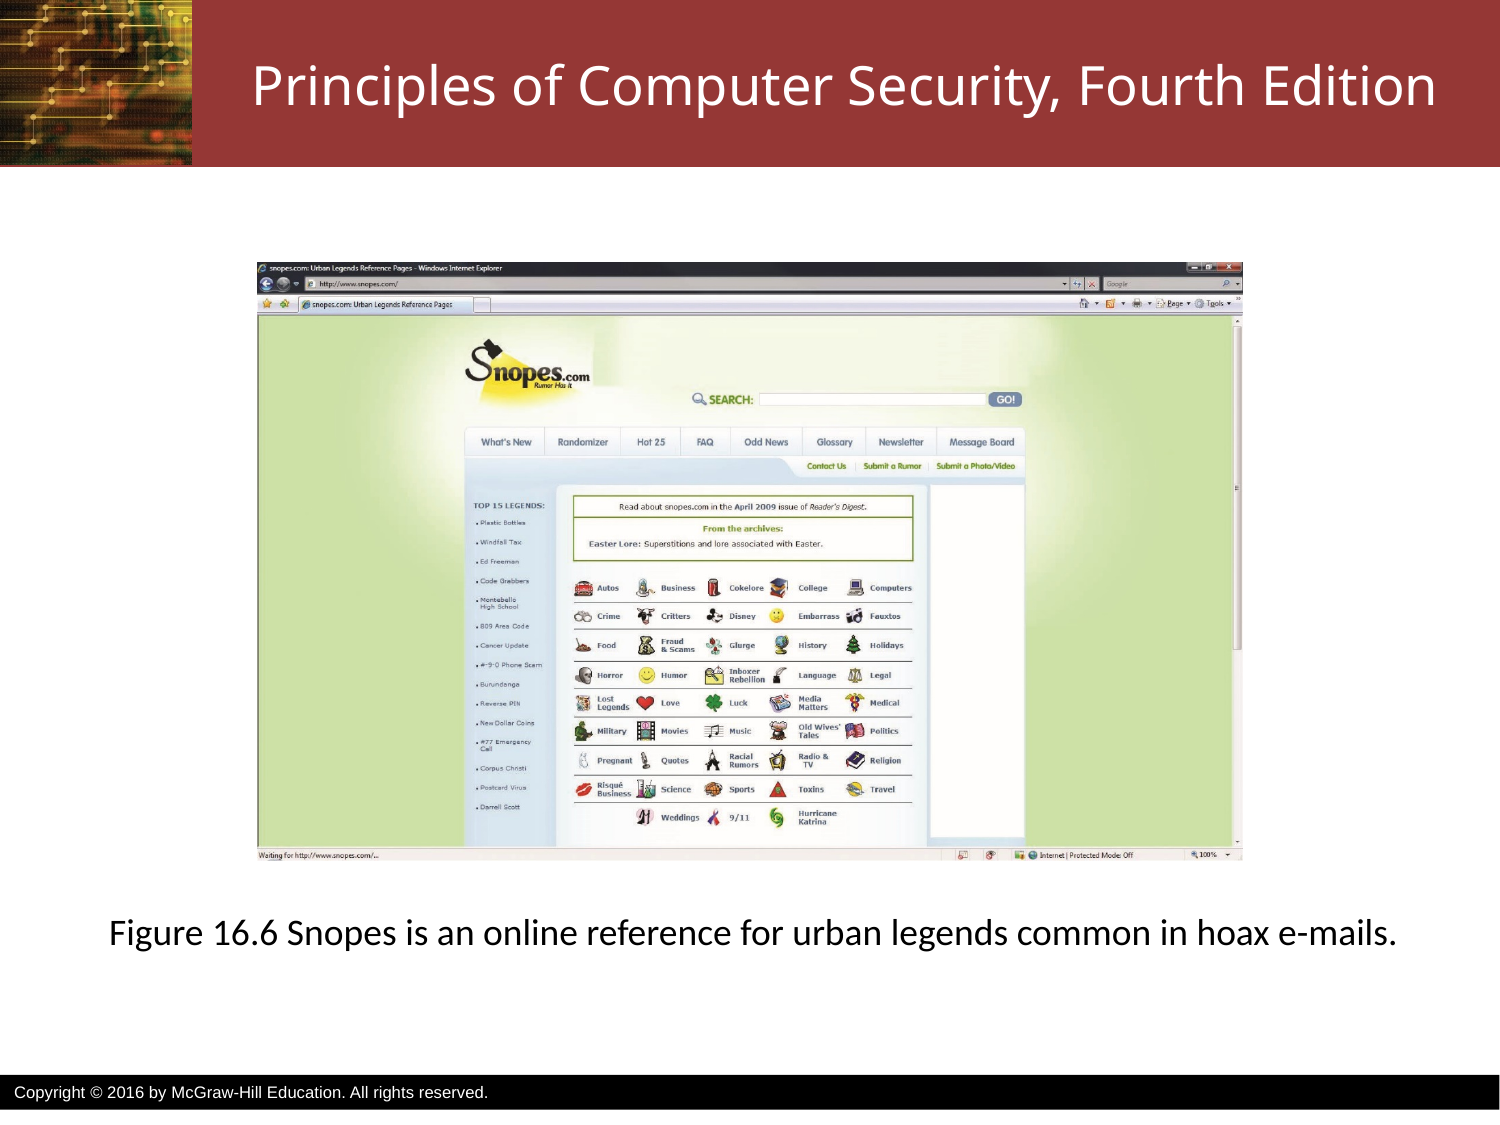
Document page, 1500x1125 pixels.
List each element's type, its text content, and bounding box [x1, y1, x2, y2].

list Figure 16.6 Snopes is an online reference for urban legends common in hoax e-mails. [75, 900, 1425, 975]
picture [257, 262, 1243, 861]
picture [0, 0, 192, 165]
